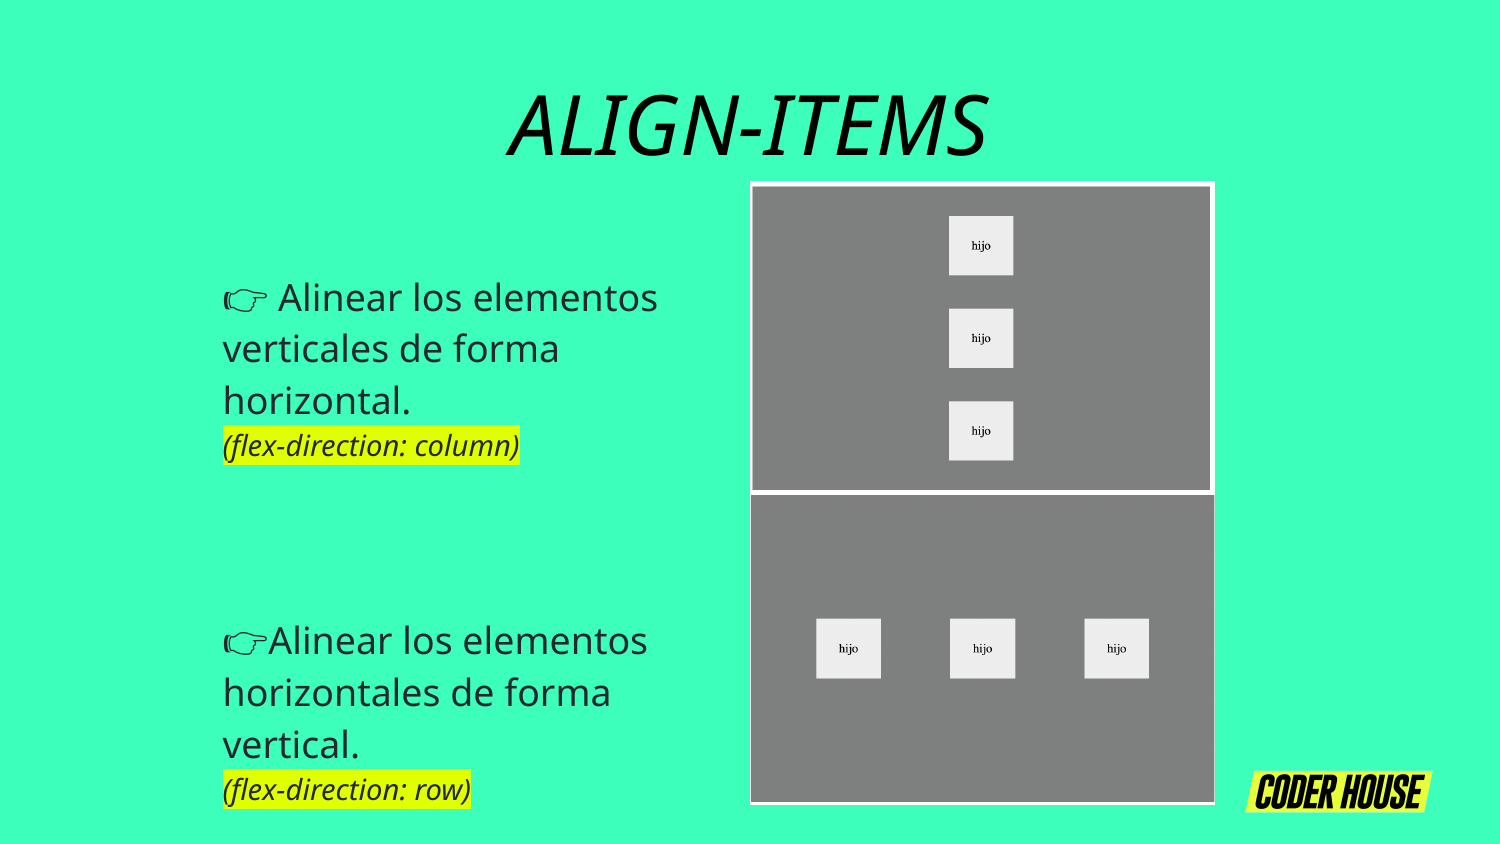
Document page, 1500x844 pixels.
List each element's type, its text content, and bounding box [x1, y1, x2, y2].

picture [750, 181, 1215, 806]
text_box ALIGN-ITEMS [165, 41, 1334, 237]
picture [1241, 764, 1437, 819]
text_box Desktop [224, 770, 470, 808]
text_box 👉 Alinear los elementos verticales de forma horizontal. (flex-direction: column) 👉Alinear los elementos horizontales de forma vertical. (flex-direction: row) [207, 251, 745, 768]
